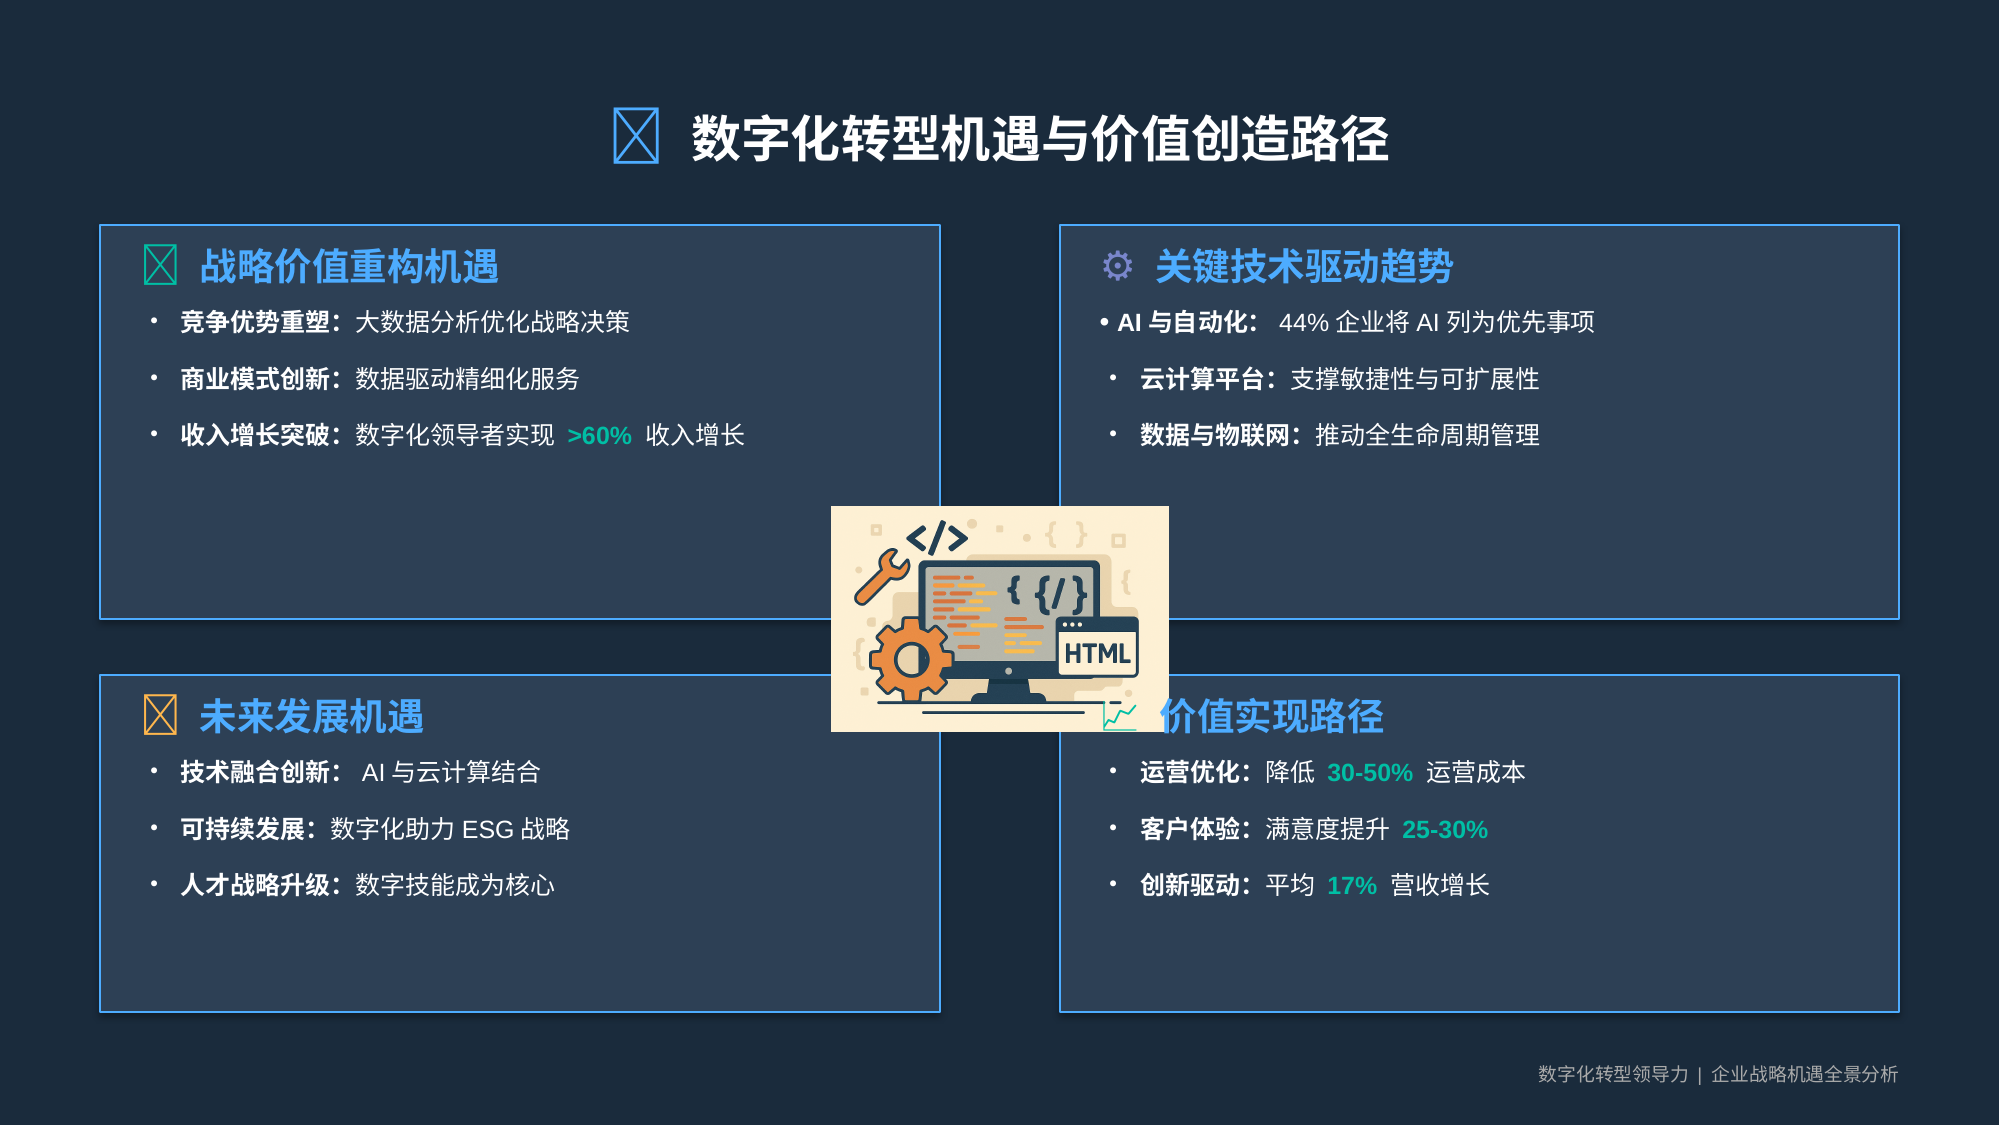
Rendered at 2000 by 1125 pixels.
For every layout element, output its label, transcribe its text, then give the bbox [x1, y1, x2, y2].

text_box • 客户体验：满意度提升 25-30% [1099, 798, 1860, 855]
text_box • 技术融合创新：AI与云计算结合 [139, 742, 900, 798]
text_box • 收入增长突破：数字化领导者实现 >60% 收入增长 [139, 404, 900, 462]
text_box 🔮 未来发展机遇 [139, 686, 900, 742]
text_box [99, 674, 940, 1013]
text_box 📈 价值实现路径 [1099, 686, 1860, 742]
text_box • 可持续发展：数字化助力ESG战略 [139, 798, 900, 855]
text_box 数字化转型领导力 | 企业战略机遇全景分析 [99, 1046, 1900, 1103]
text_box ⚙️ 关键技术驱动趋势 [1099, 236, 1860, 292]
text_box • 创新驱动：平均 17% 营收增长 [1099, 855, 1860, 912]
picture [830, 505, 1169, 732]
text_box • AI与自动化：44%企业将AI列为优先事项 [1099, 292, 1860, 348]
text_box 🚀 数字化转型机遇与价值创造路径 [199, 89, 1800, 180]
text_box • 数据与物联网：推动全生命周期管理 [1099, 404, 1860, 462]
text_box • 云计算平台：支撑敏捷性与可扩展性 [1099, 348, 1860, 404]
text_box [1059, 224, 1900, 619]
text_box • 商业模式创新：数据驱动精细化服务 [139, 348, 900, 404]
text_box • 运营优化：降低 30-50% 运营成本 [1099, 742, 1860, 798]
text_box [1059, 674, 1900, 1013]
text_box 💎 战略价值重构机遇 [139, 236, 900, 292]
text_box • 竞争优势重塑：大数据分析优化战略决策 [139, 292, 900, 348]
text_box • 人才战略升级：数字技能成为核心 [139, 855, 900, 912]
text_box [99, 224, 940, 619]
